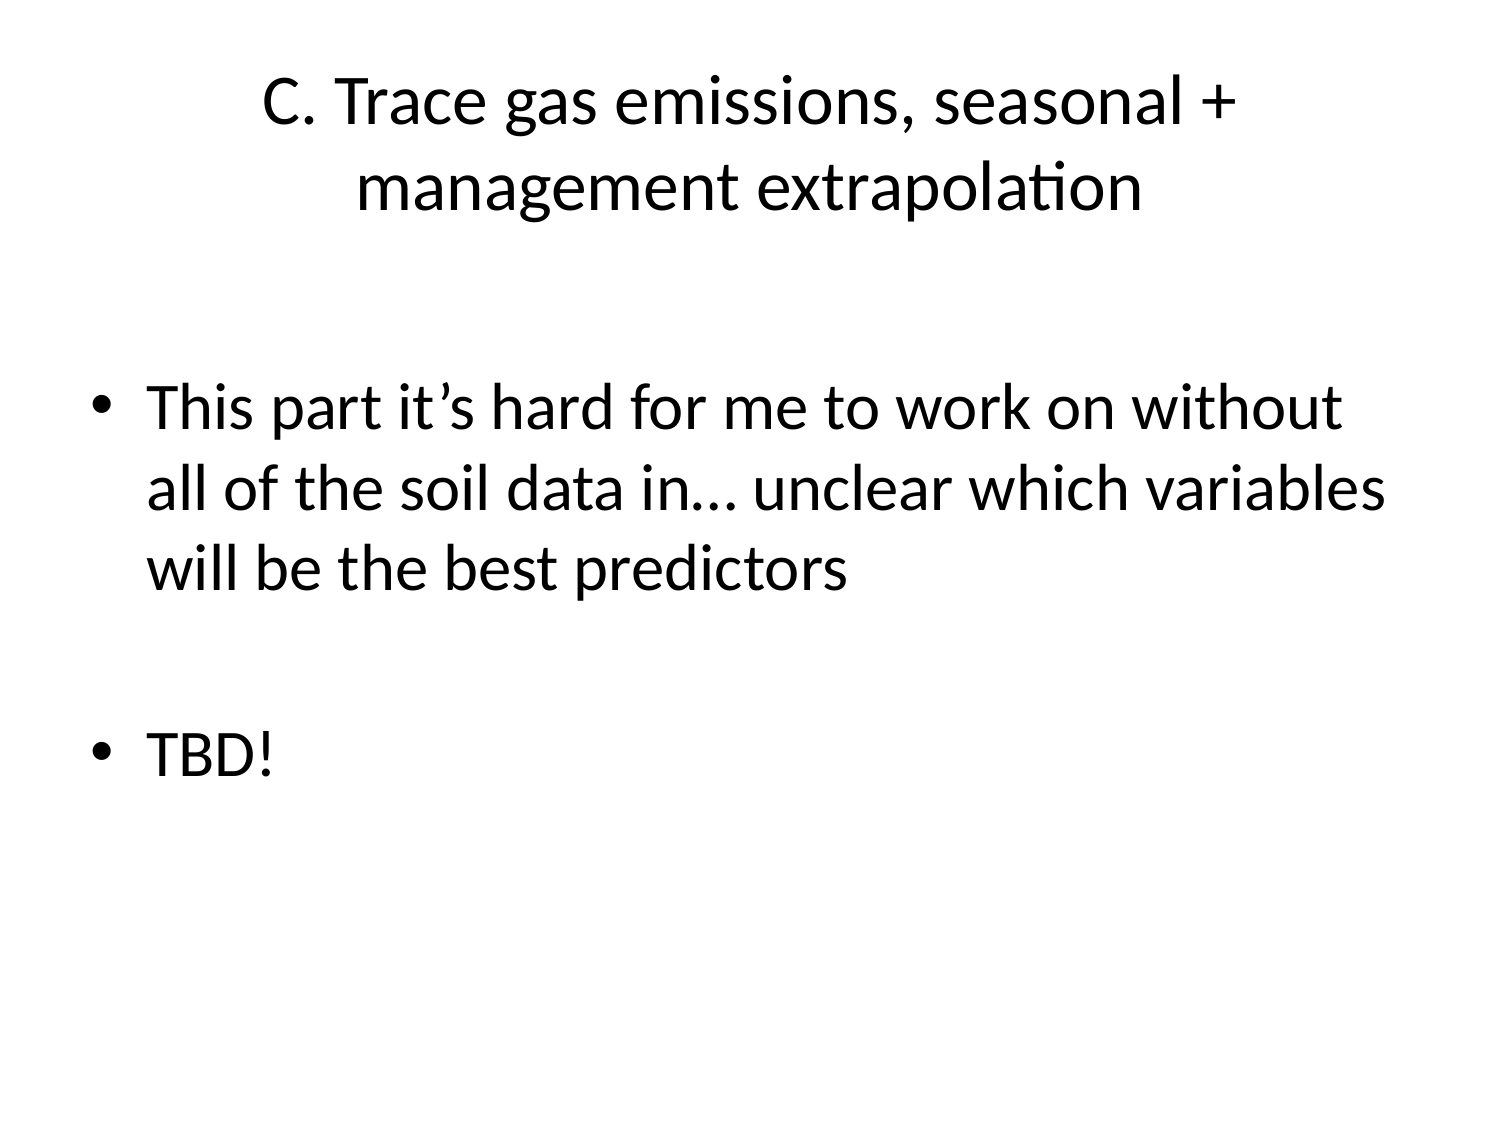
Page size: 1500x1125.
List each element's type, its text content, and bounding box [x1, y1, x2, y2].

title C. Trace gas emissions, seasonal + management extrapolation [75, 45, 1425, 233]
list This part it’s hard for me to work on without all of the soil data in… unclear which variables will be the best predictors TBD! [75, 262, 1425, 1005]
